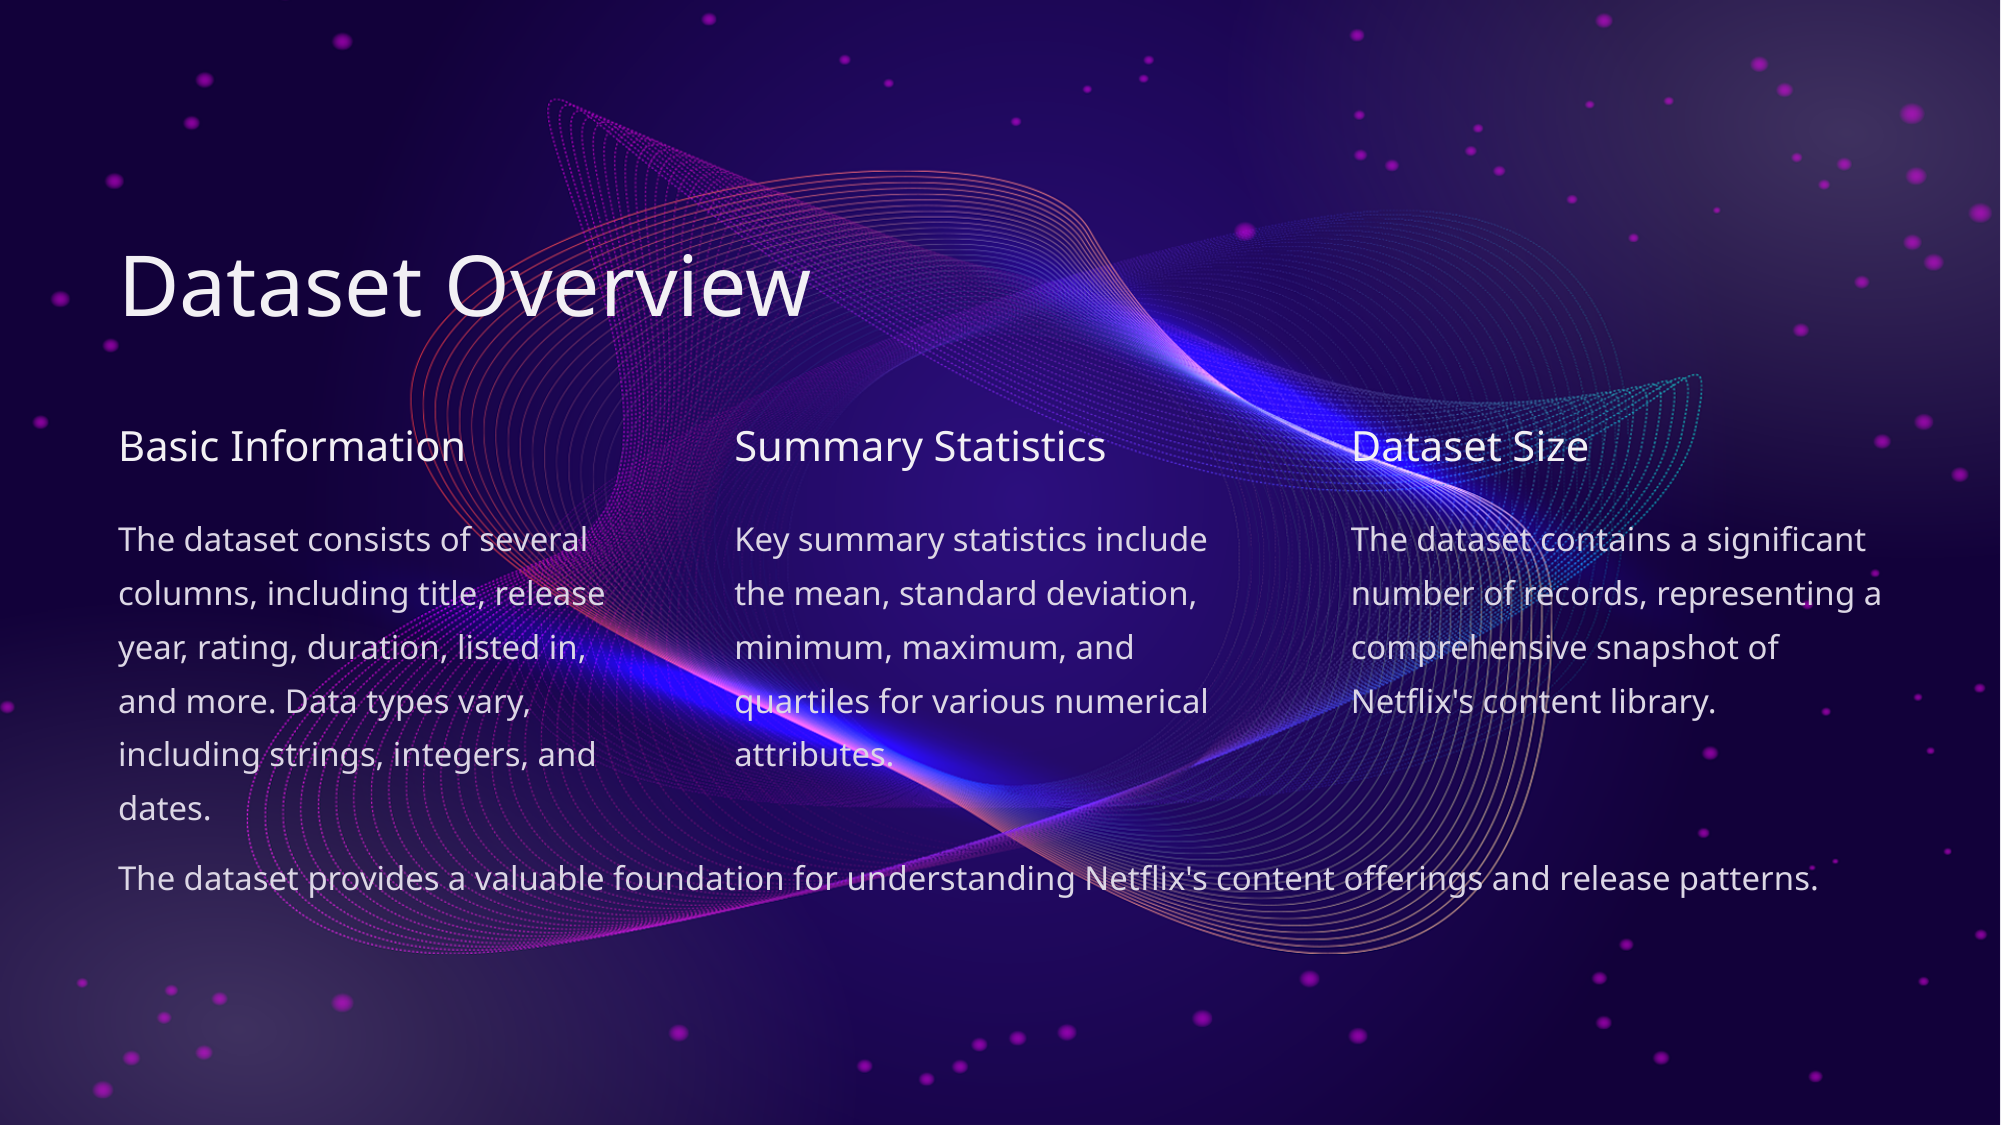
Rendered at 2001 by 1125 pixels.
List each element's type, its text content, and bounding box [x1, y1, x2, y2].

text_box Basic Information [118, 417, 540, 471]
text_box The dataset consists of several columns, including title, release year, rating, duration, listed in, and more. Data types vary, including strings, integers, and dates. [118, 504, 652, 775]
text_box The dataset provides a valuable foundation for understanding Netflix's content offerings and release patterns. [118, 842, 1882, 897]
text_box Dataset Size [1350, 417, 1773, 471]
picture [0, 0, 2001, 1125]
text_box The dataset contains a significant number of records, representing a comprehensive snapshot of Netflix's content library. [1350, 504, 1884, 721]
text_box Key summary statistics include the mean, standard deviation, minimum, maximum, and quartiles for various numerical attributes. [734, 504, 1268, 721]
text_box Summary Statistics [734, 417, 1157, 471]
text_box Dataset Overview [118, 228, 962, 334]
